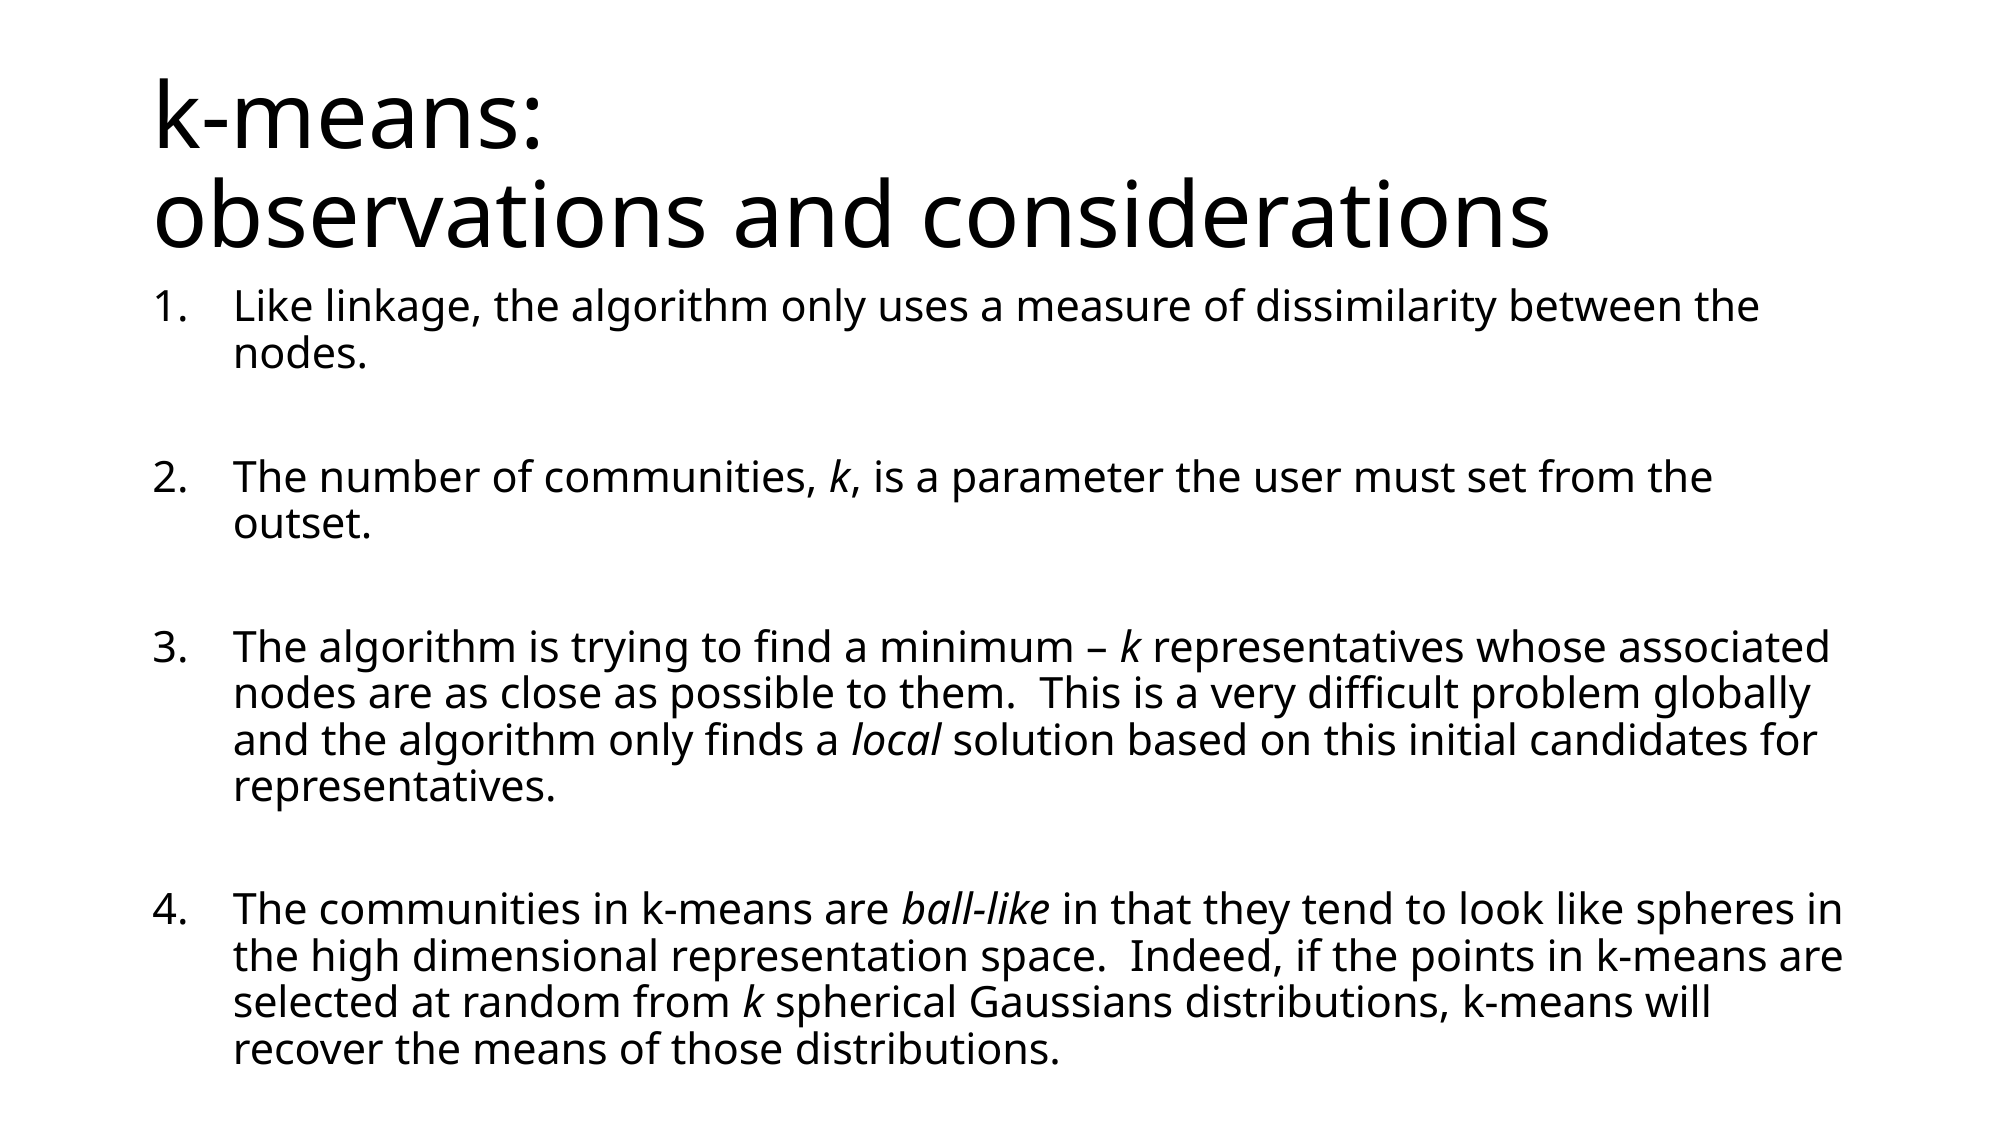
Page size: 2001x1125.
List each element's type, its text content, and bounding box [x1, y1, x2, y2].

title k-means: observations and considerations [137, 59, 1863, 277]
list Like linkage, the algorithm only uses a measure of dissimilarity between the nodes. The number of communities, k, is a parameter the user must set from the outset. The algorithm is trying to find a minimum – k representatives whose associated nodes are as close as possible to them. This is a very difficult problem globally and the algorithm only finds a local solution based on this initial candidates for representatives. The communities in k-means are ball-like in that they tend to look like spheres in the high dimensional representation space. Indeed, if the points in k-means are selected at random from k spherical Gaussians distributions, k-means will recover the means of those distributions. [137, 277, 1863, 1089]
